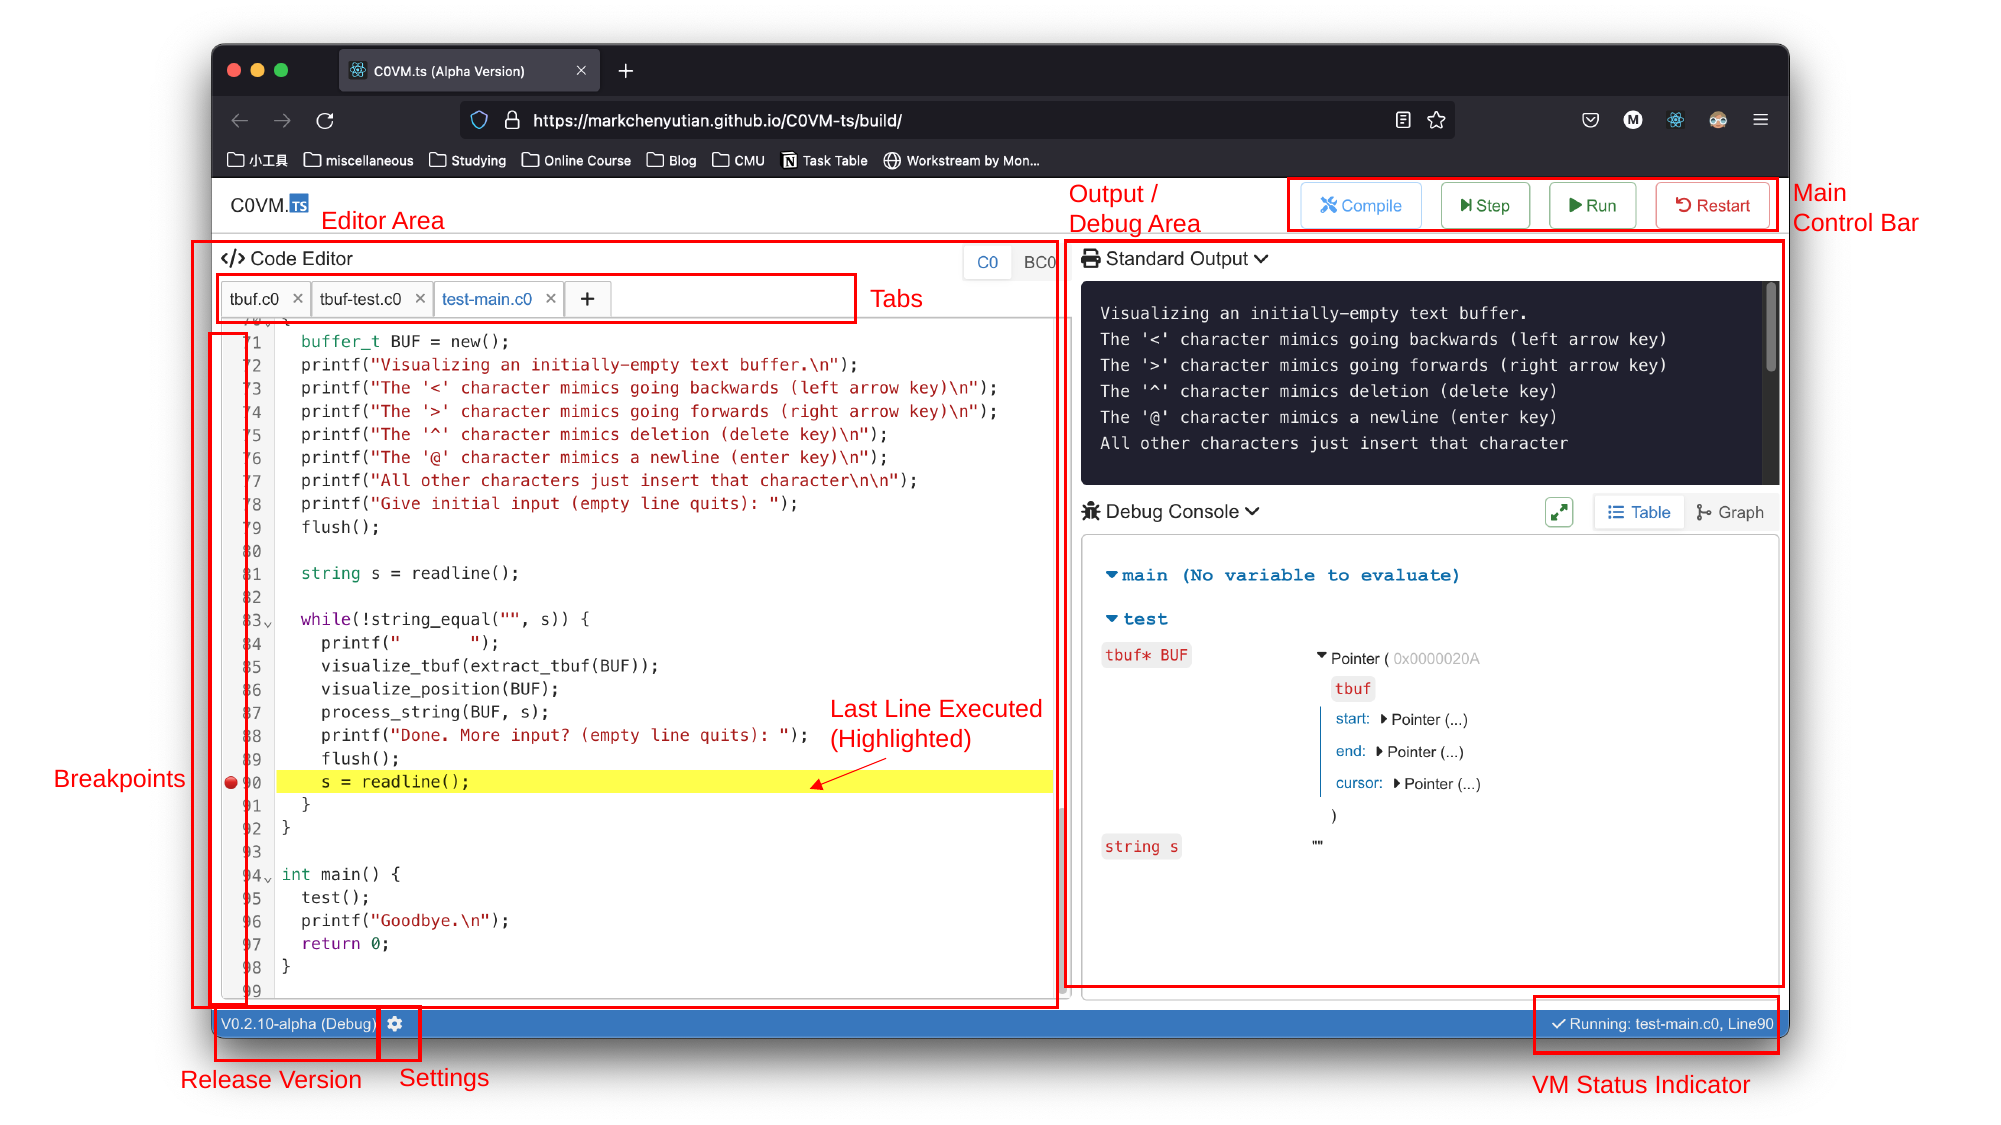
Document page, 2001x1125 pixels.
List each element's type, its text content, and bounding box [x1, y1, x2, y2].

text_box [809, 758, 887, 789]
text_box Breakpoints [38, 755, 145, 801]
text_box Main Control Bar [1855, 169, 1946, 245]
picture [145, 0, 1855, 1125]
